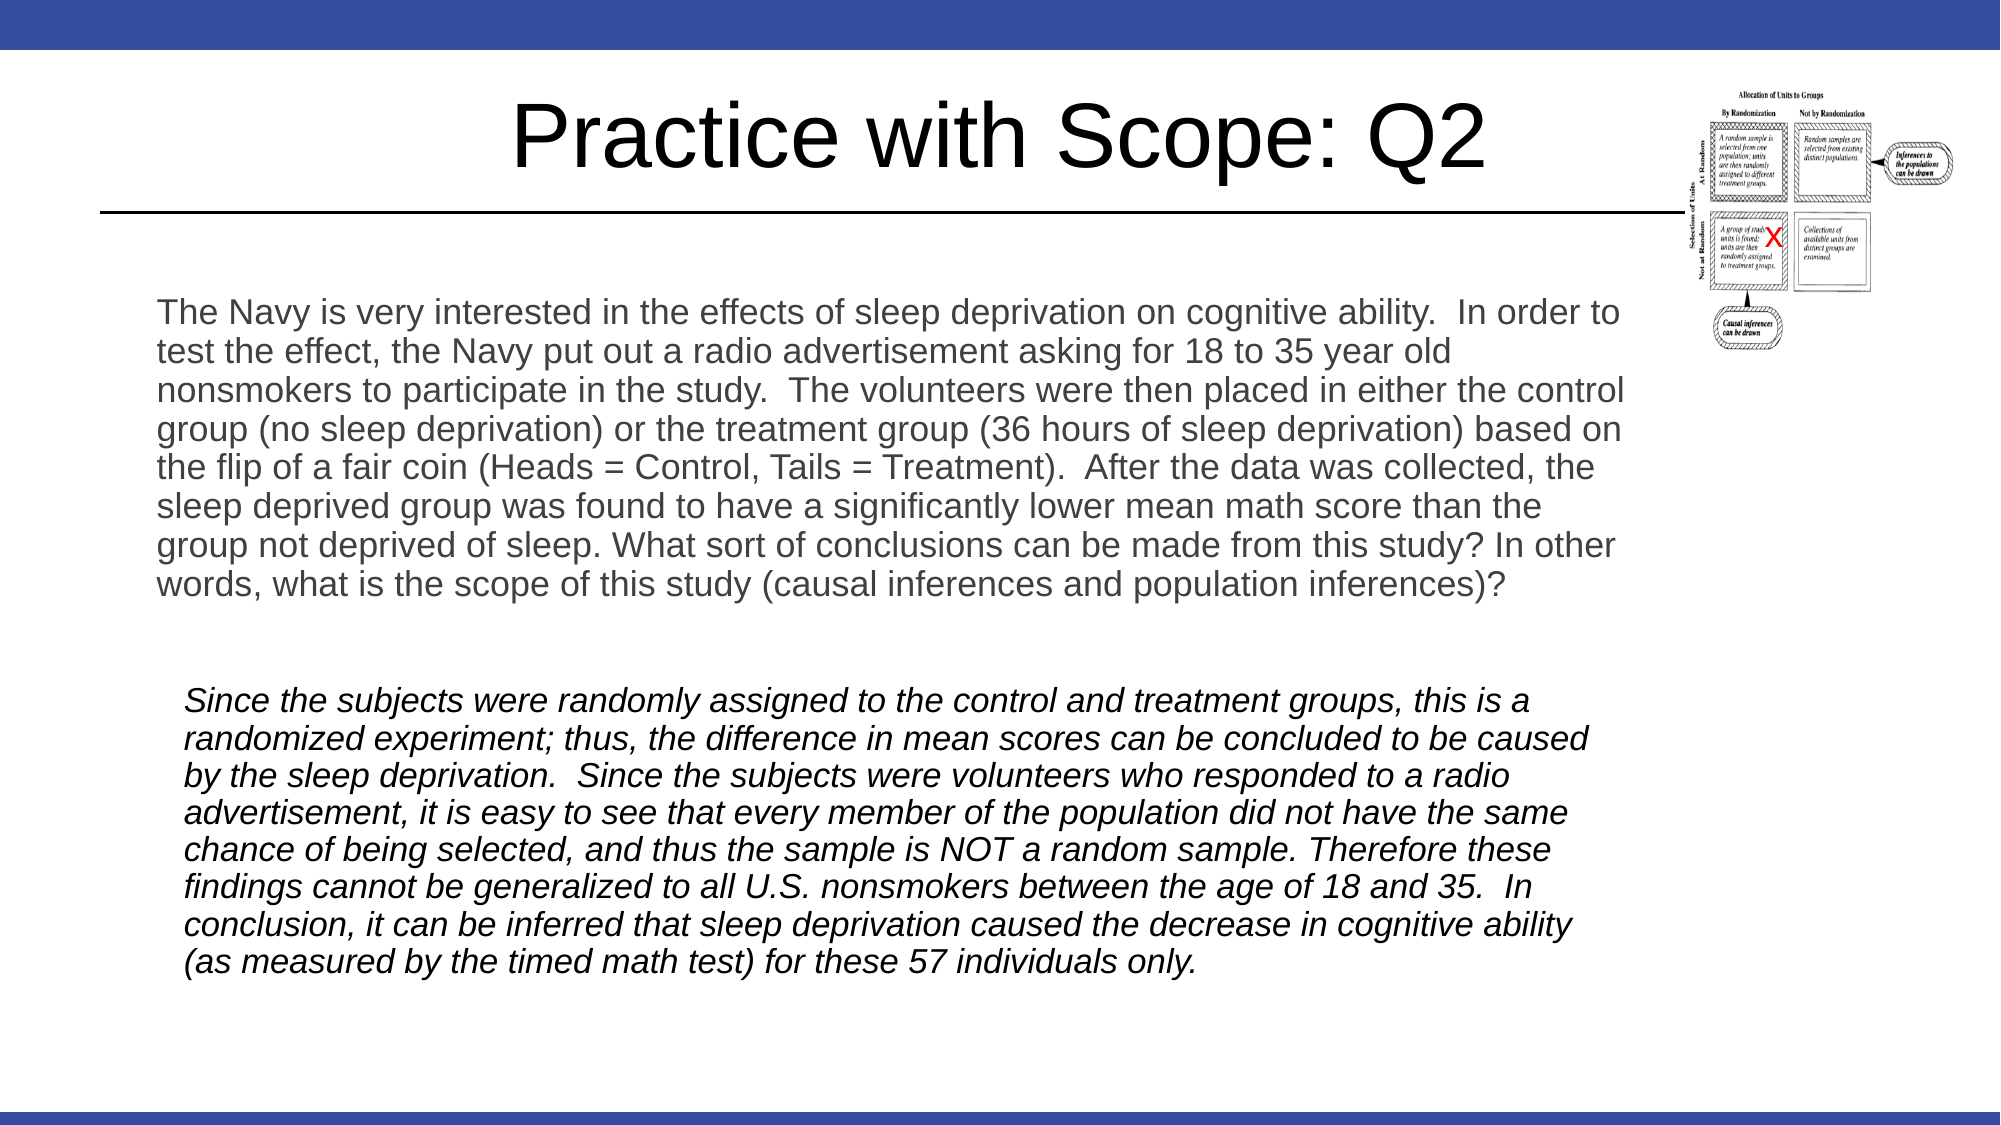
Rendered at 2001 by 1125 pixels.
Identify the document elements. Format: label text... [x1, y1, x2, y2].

text_box Since the subjects were randomly assigned to the control and treatment groups, this is a randomized experiment; thus, the difference in mean scores can be concluded to be caused by the sleep deprivation. Since the subjects were volunteers who responded to a radio advertisement, it is easy to see that every member of the population did not have the same chance of being selected, and thus the sample is NOT a random sample. Therefore these findings cannot be generalized to all U.S. nonsmokers between the age of 18 and 35. In conclusion, it can be inferred that sleep deprivation caused the decrease in cognitive ability (as measured by the timed math test) for these 57 individuals only. [172, 677, 1614, 1013]
title Practice with Scope: Q2 [99, 37, 1900, 225]
text_box The Navy is very interested in the effects of sleep deprivation on cognitive ability. In order to test the effect, the Navy put out a radio advertisement asking for 18 to 35 year old nonsmokers to participate in the study. The volunteers were then placed in either the control group (no sleep deprivation) or the treatment group (36 hours of sleep deprivation) based on the flip of a fair coin (Heads = Control, Tails = Treatment). After the data was collected, the sleep deprived group was found to have a significantly lower mean math score than the group not deprived of sleep. What sort of conclusions can be made from this study? In other words, what is the scope of this study (causal inferences and population inferences)? [142, 286, 1643, 638]
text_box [1685, 87, 1955, 352]
